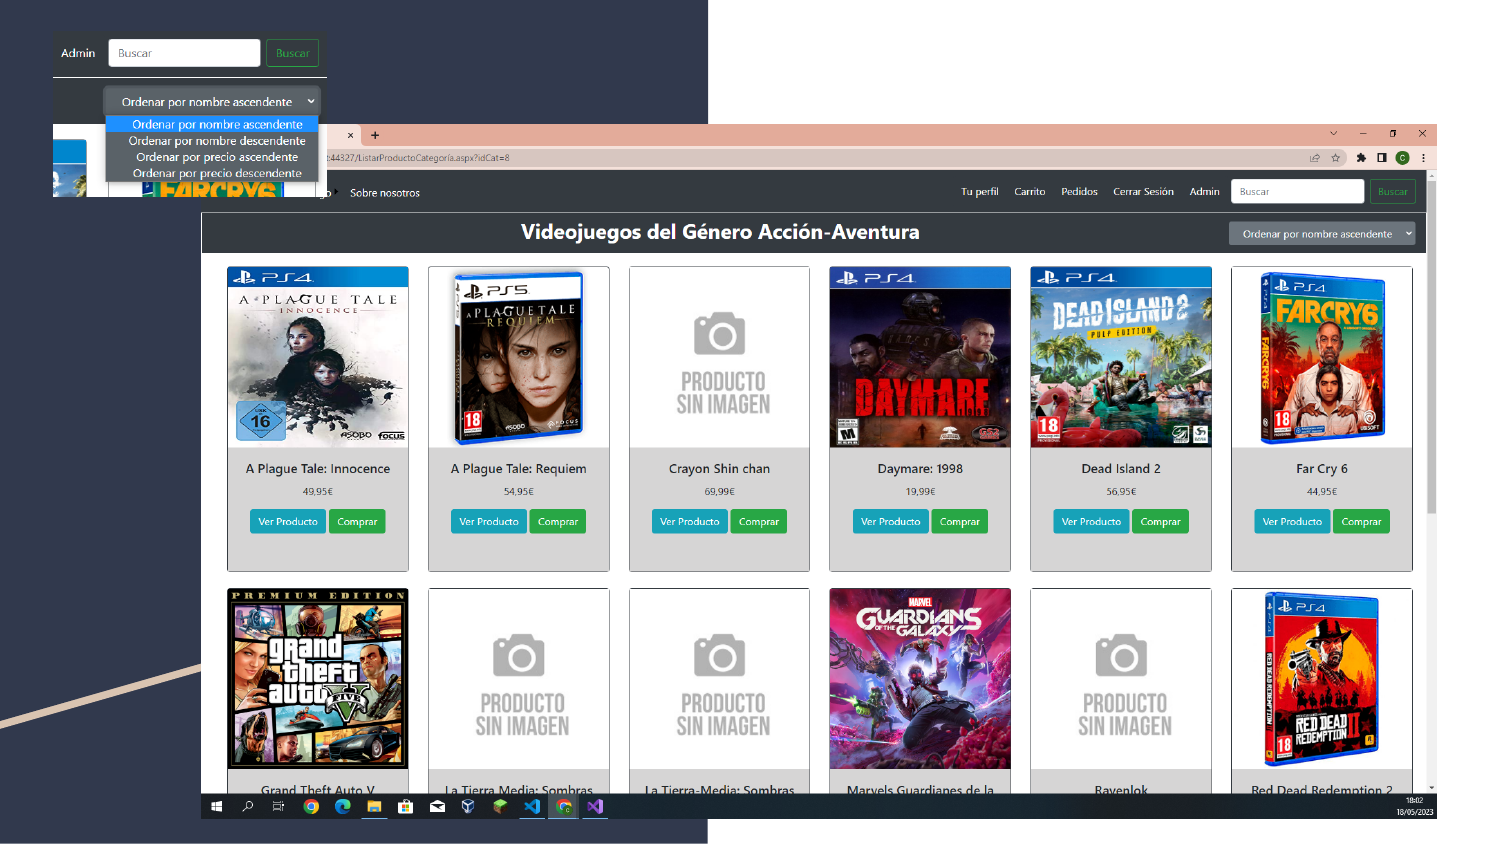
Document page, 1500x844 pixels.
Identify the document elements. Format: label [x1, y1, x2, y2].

picture [53, 31, 1437, 819]
